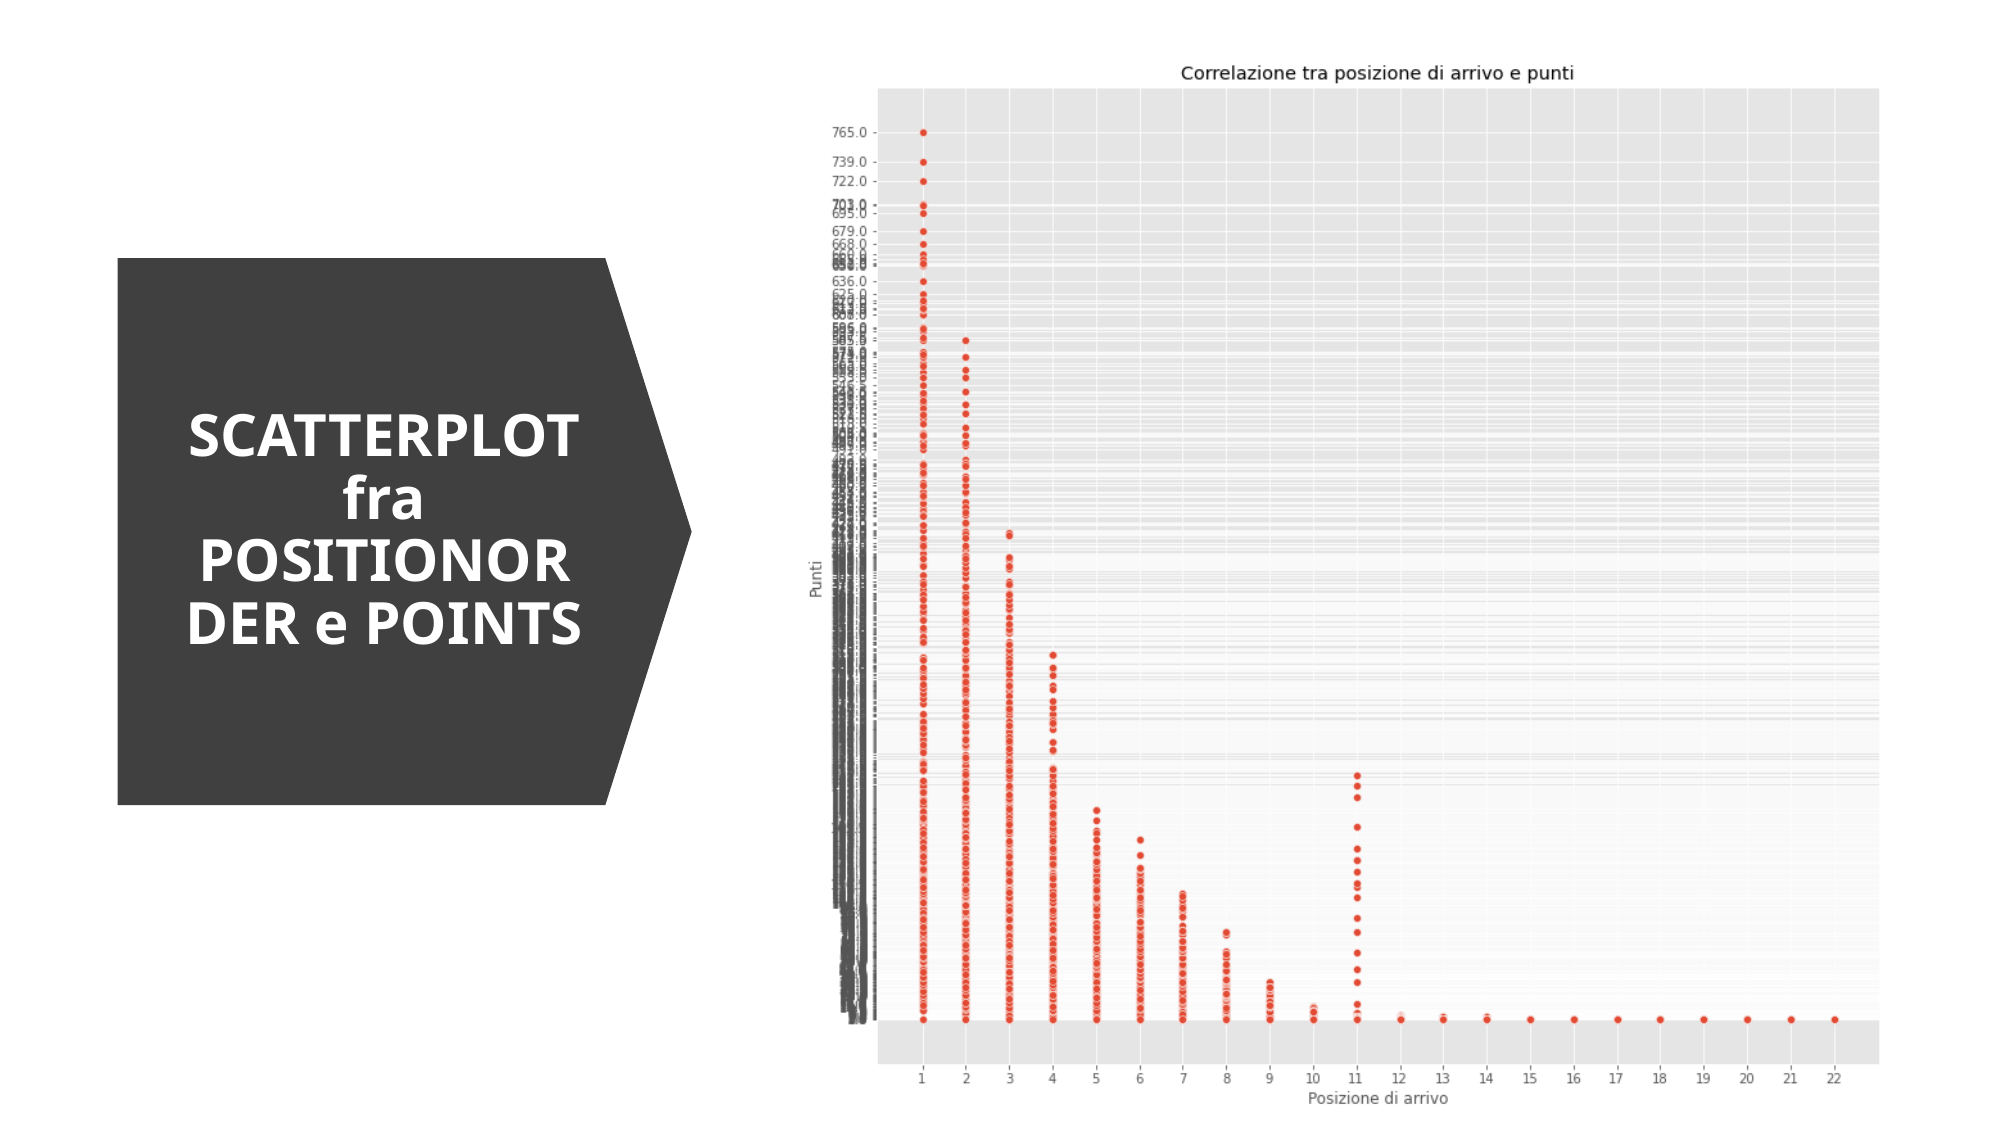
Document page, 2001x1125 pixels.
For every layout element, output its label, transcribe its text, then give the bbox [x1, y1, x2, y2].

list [715, 0, 2000, 1125]
text_box [116, 257, 693, 807]
title SCATTERPLOT fra POSITIONORDER e POINTS [168, 322, 601, 741]
